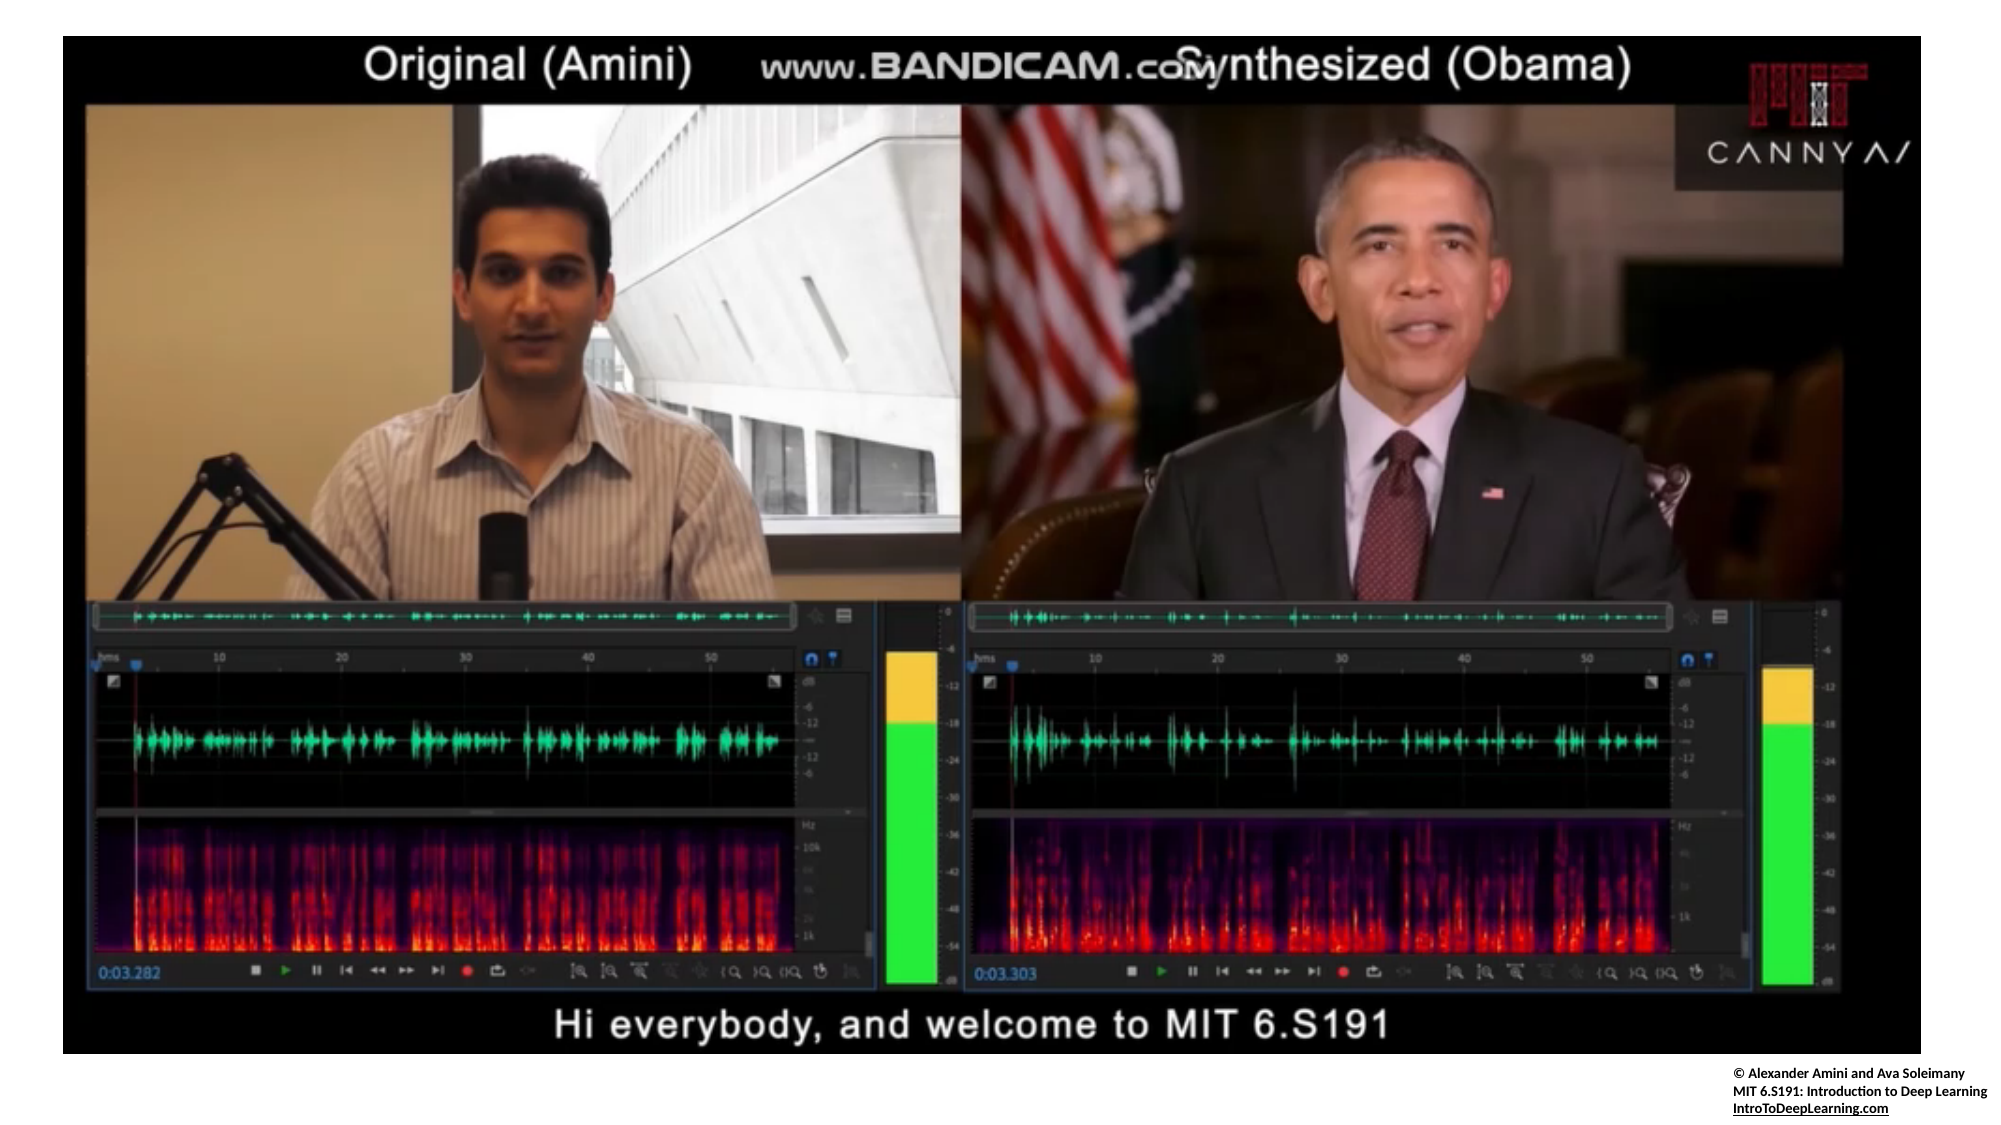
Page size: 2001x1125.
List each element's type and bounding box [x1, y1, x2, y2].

text_box [62, 35, 1921, 1055]
